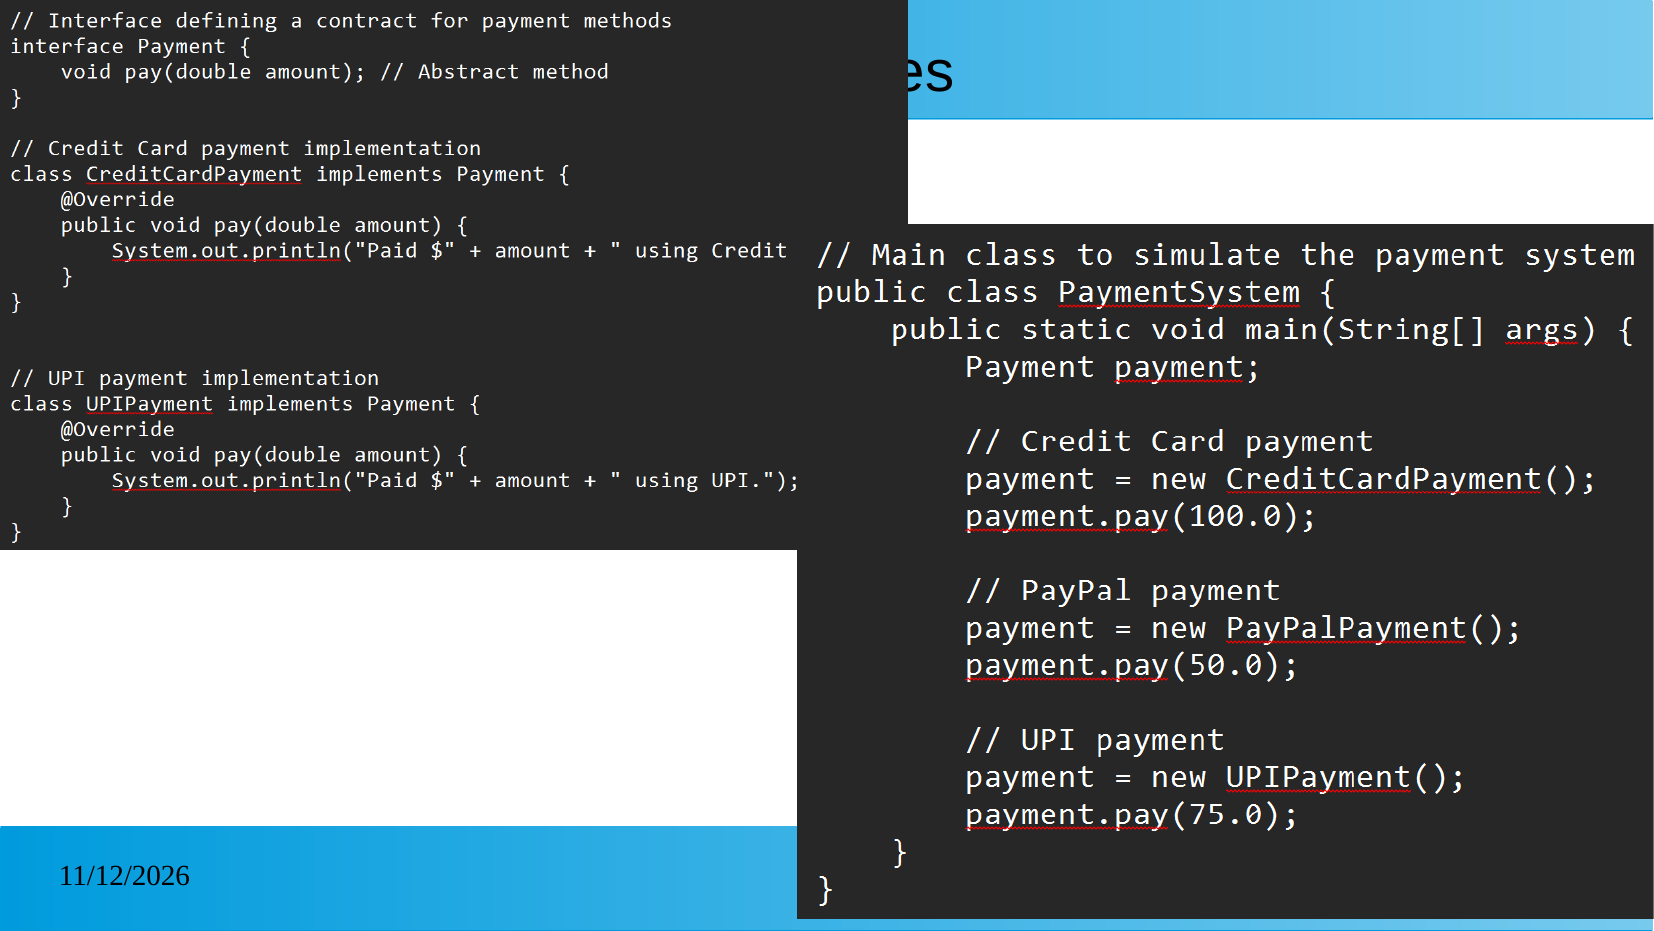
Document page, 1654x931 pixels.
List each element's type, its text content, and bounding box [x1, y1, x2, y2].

picture [0, 0, 1654, 919]
title Interfaces [912, 29, 1594, 108]
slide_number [59, 856, 443, 915]
